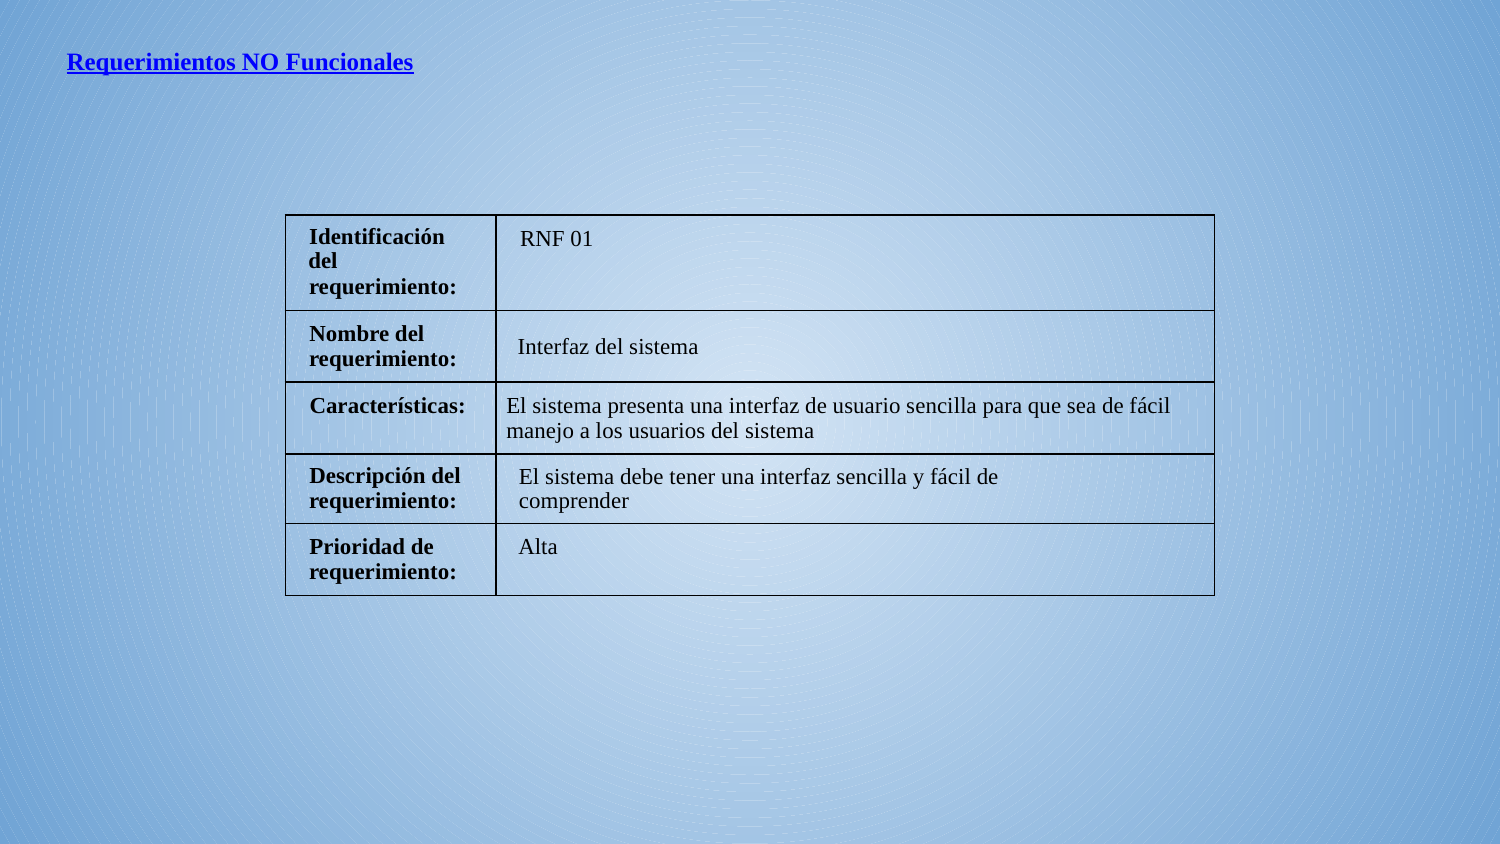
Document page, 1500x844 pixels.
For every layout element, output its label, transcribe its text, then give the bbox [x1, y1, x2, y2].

table_cell Prioridad de requerimiento: [286, 524, 495, 595]
table_header Identificación del requerimiento: [286, 216, 495, 310]
table_header RNF 01 [497, 216, 1214, 310]
table_cell Alta [497, 524, 1214, 595]
table_cell El sistema debe tener una interfaz sencilla y fácil de comprender [497, 455, 1214, 523]
table_cell Características: [286, 383, 495, 453]
table_cell Interfaz del sistema [497, 311, 1214, 381]
text_box Requerimientos NO Funcionales [49, 30, 1407, 91]
table_cell El sistema presenta una interfaz de usuario sencilla para que sea de fácil manejo a los usuarios del sistema [497, 383, 1214, 453]
table_cell Nombre del requerimiento: [286, 311, 495, 381]
table_cell Descripción del requerimiento: [286, 455, 495, 523]
